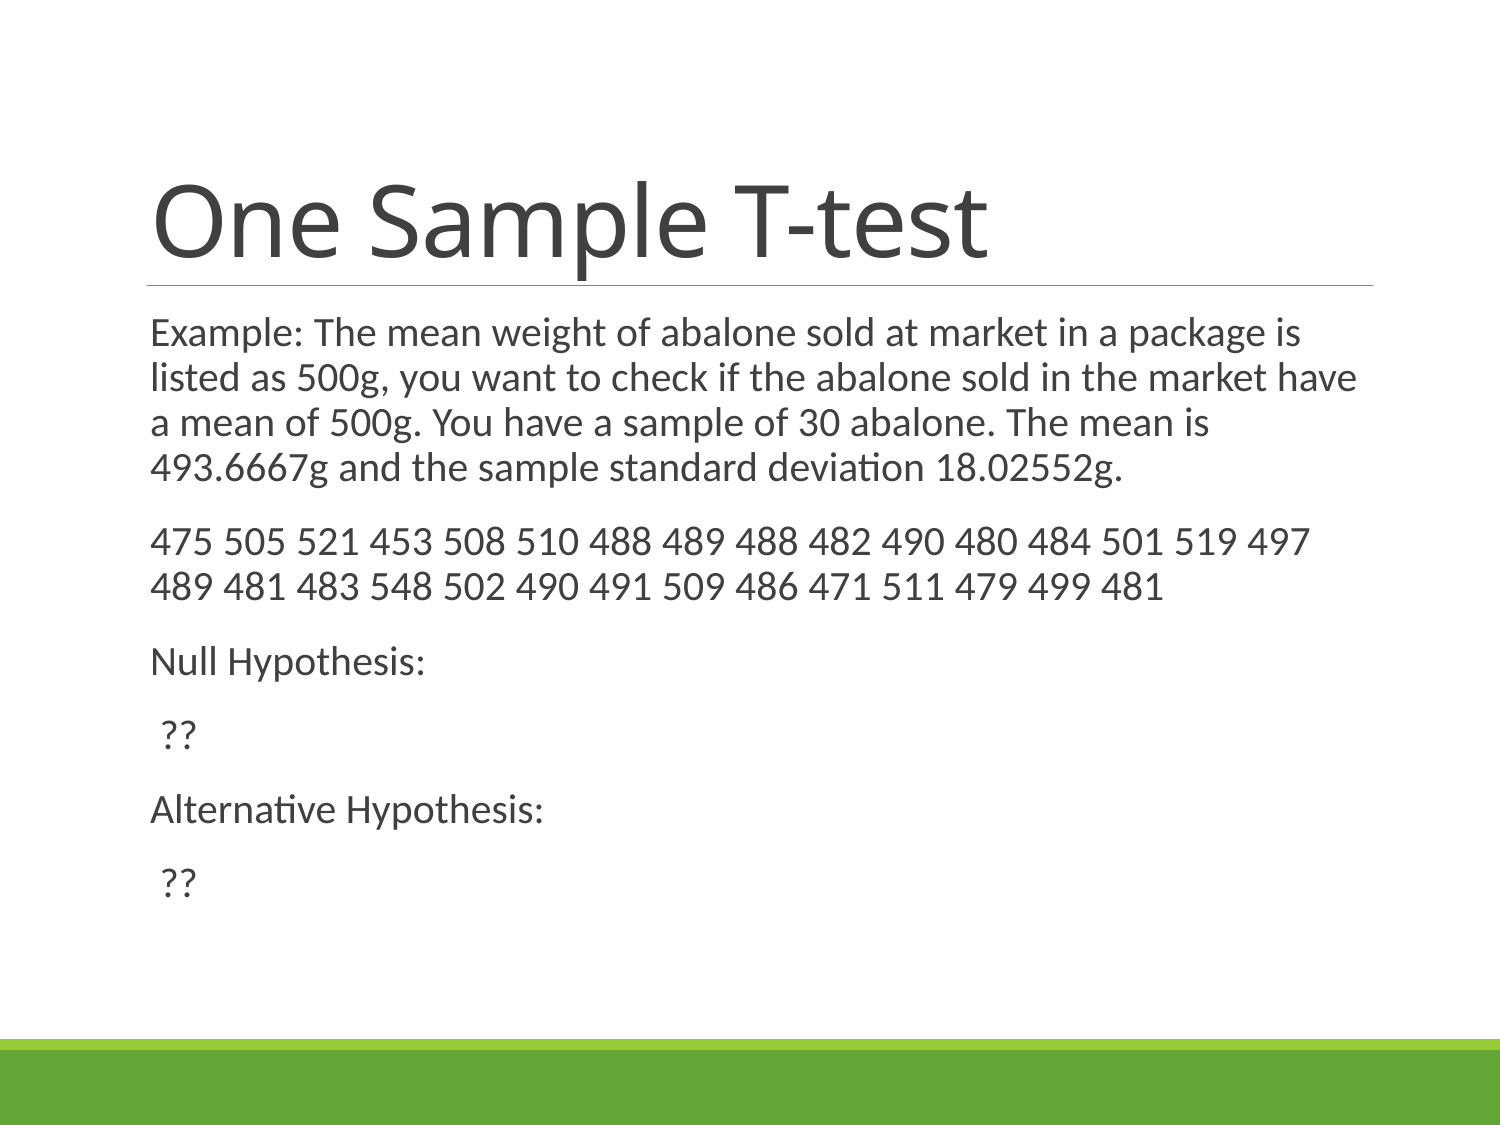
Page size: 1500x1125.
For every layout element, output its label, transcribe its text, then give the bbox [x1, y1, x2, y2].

list Example: The mean weight of abalone sold at market in a package is listed as 500g, you want to check if the abalone sold in the market have a mean of 500g. You have a sample of 30 abalone. The mean is 493.6667g and the sample standard deviation 18.02552g. 475 505 521 453 508 510 488 489 488 482 490 480 484 501 519 497 489 481 483 548 502 490 491 509 486 471 511 479 499 481 Null Hypothesis: ?? Alternative Hypothesis: ?? [135, 302, 1373, 963]
title One Sample T-test [135, 47, 1373, 285]
